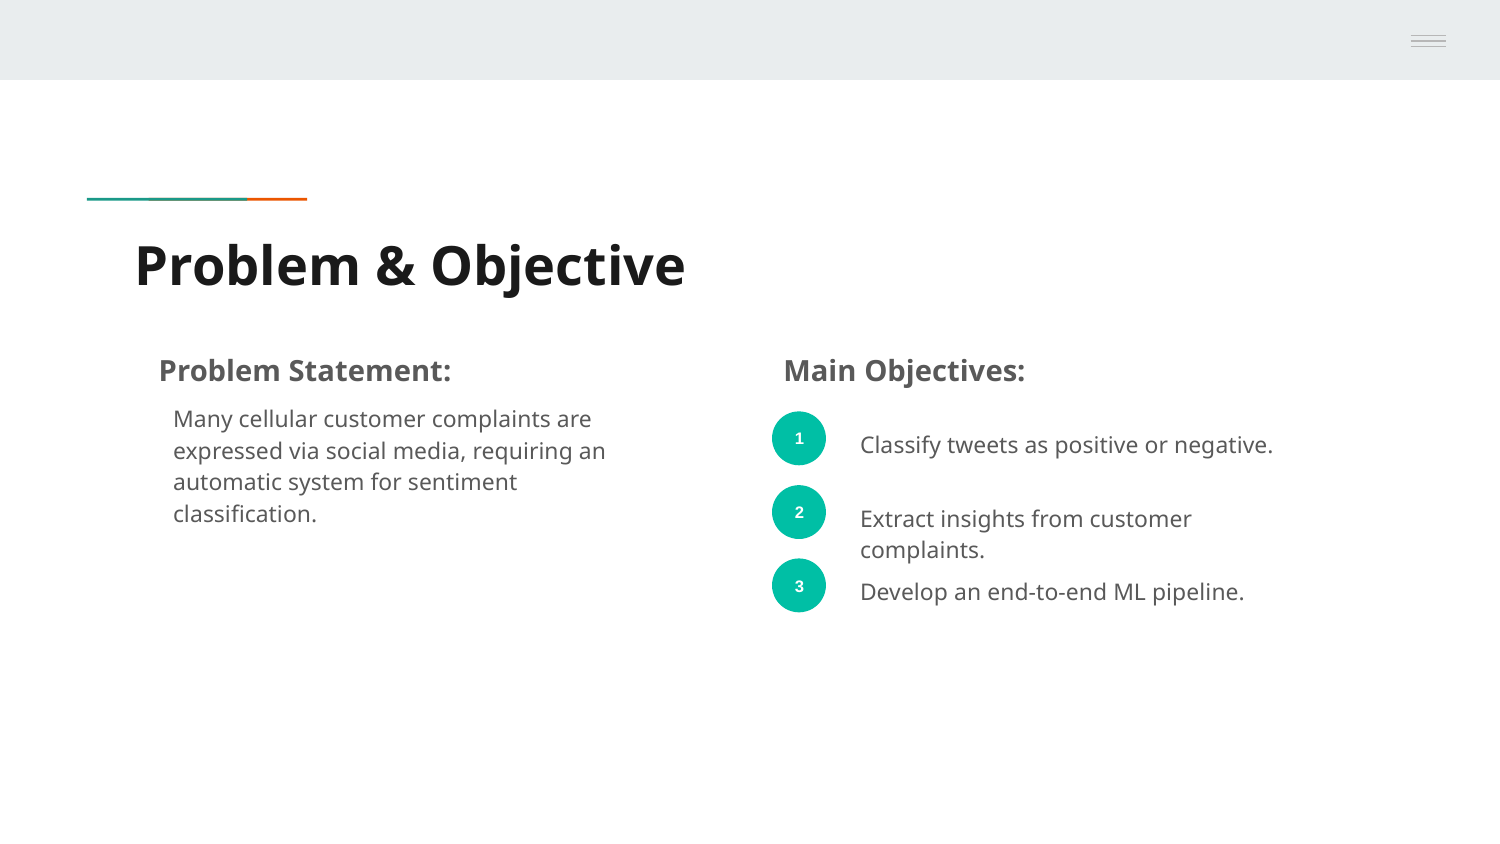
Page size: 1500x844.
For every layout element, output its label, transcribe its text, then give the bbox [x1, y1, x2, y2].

text_box 3 [772, 558, 826, 613]
text_box 2 [772, 485, 826, 539]
text_box Problem Statement: [119, 337, 728, 427]
list Many cellular customer complaints are expressed via social media, requiring an automatic system for sentiment classification. [158, 427, 623, 559]
list Classify tweets as positive or negative. [845, 427, 1310, 466]
text_box Extract insights from customer complaints. [845, 485, 1310, 539]
text_box Develop an end-to-end ML pipeline. [845, 558, 1310, 613]
text_box 1 [772, 427, 826, 466]
text_box Main Objectives: [744, 337, 1353, 427]
title Problem & Objective [119, 216, 1381, 305]
